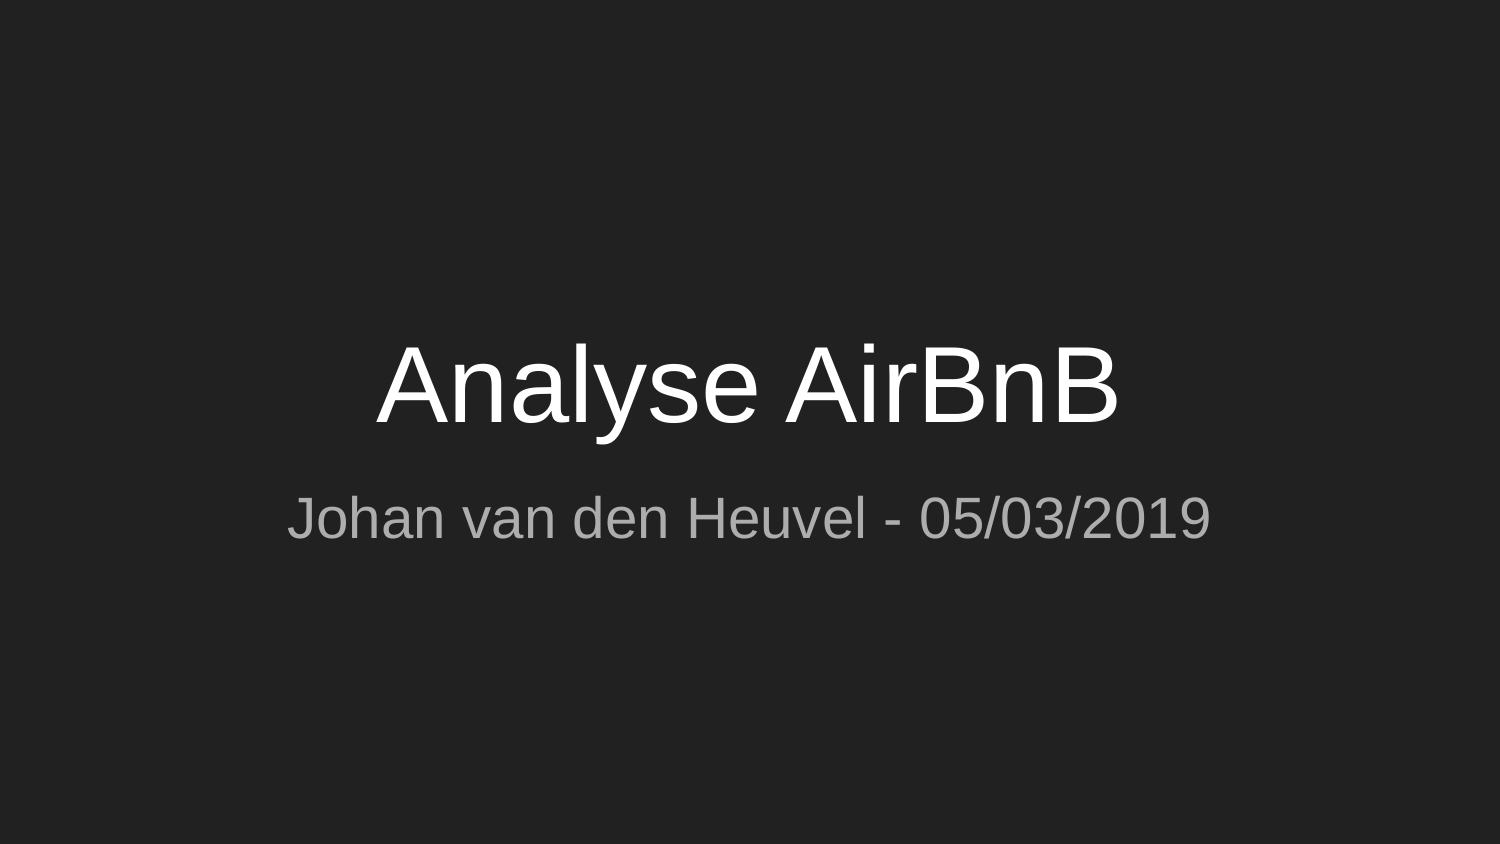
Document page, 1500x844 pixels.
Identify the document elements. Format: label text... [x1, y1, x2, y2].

title Analyse AirBnB [51, 122, 1449, 459]
subtitle Johan van den Heuvel - 05/03/2019 [51, 464, 1449, 595]
